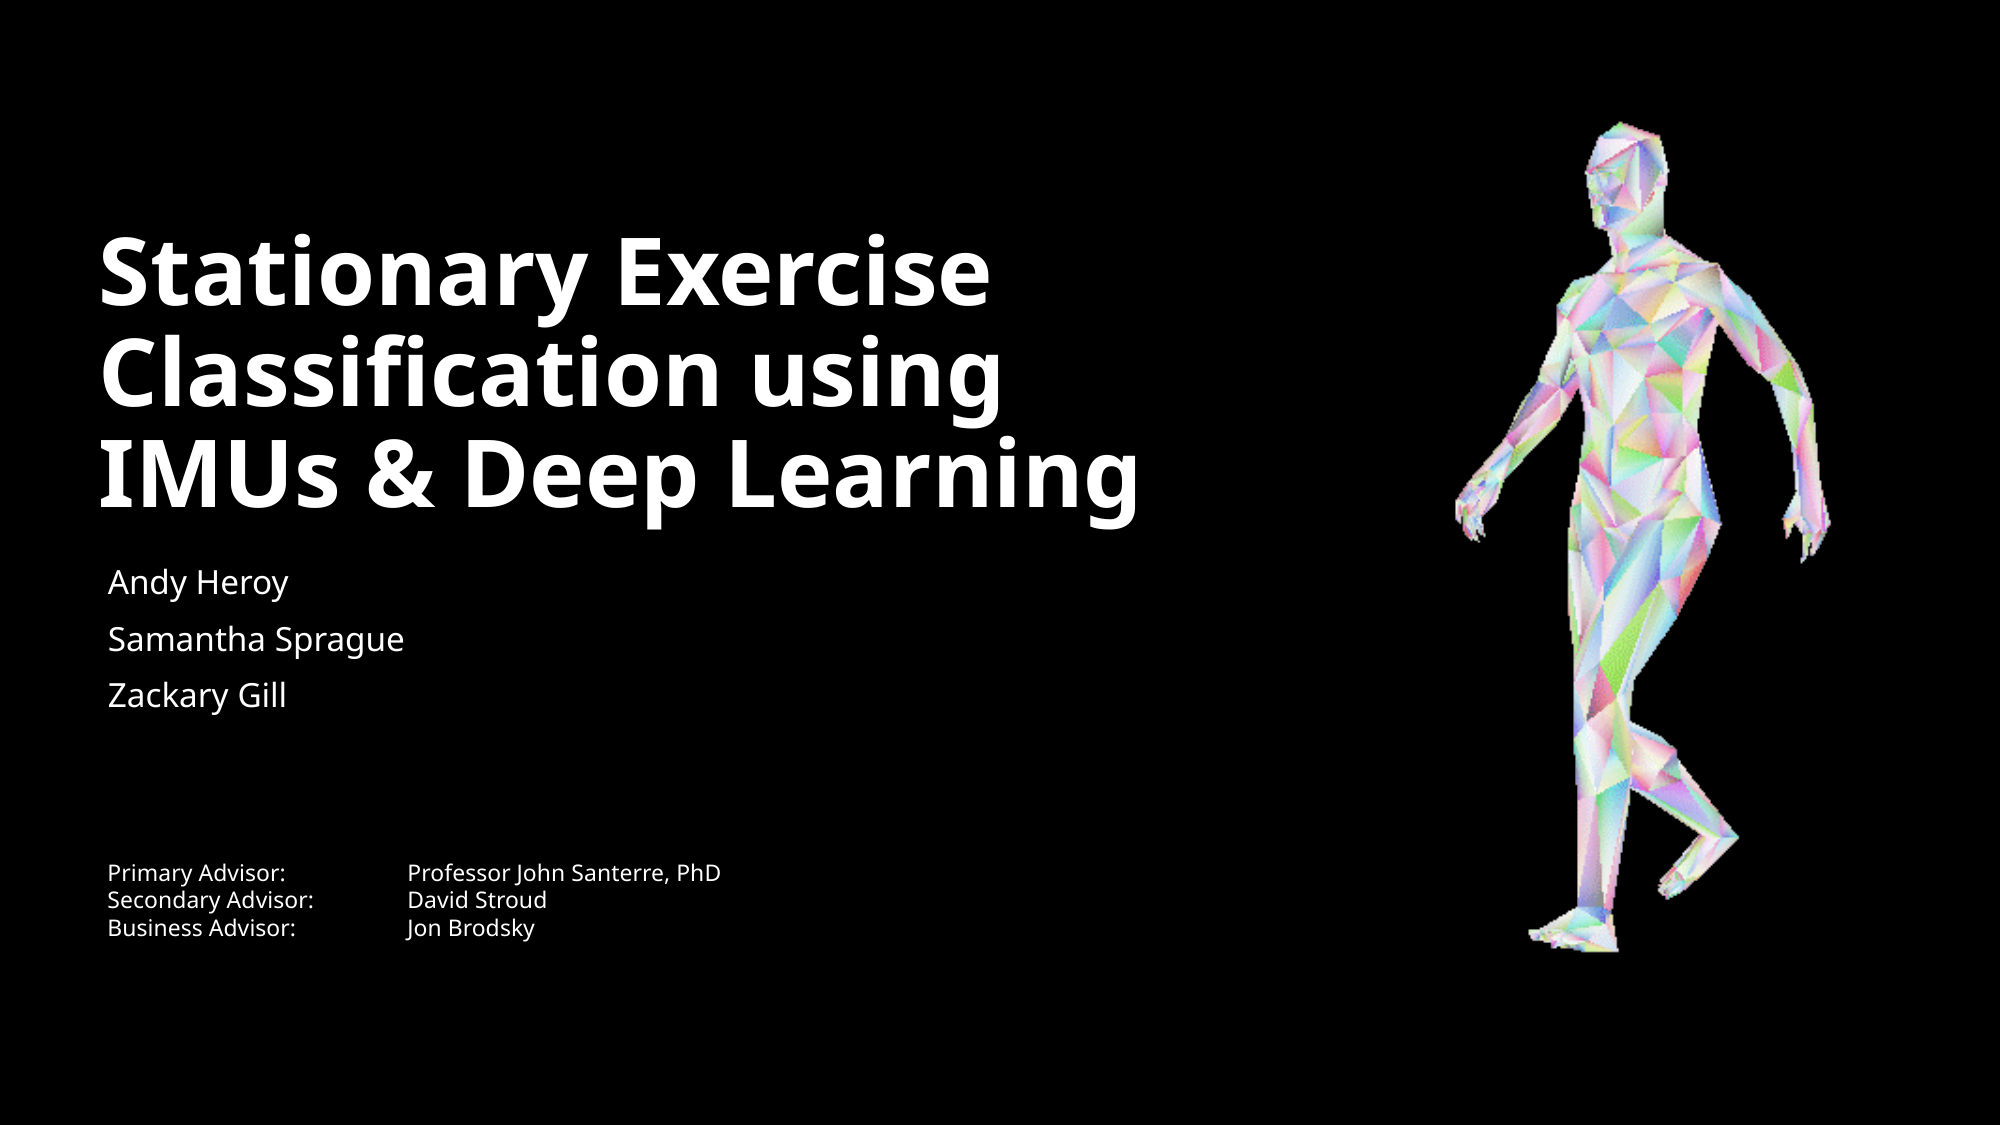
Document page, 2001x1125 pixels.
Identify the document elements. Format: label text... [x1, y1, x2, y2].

title Stationary Exercise Classification using IMUs & Deep Learning [83, 144, 1152, 536]
picture [1152, 66, 2000, 1005]
subtitle Andy Heroy Samantha Sprague Zackary Gill [92, 558, 1031, 750]
text_box Primary Advisor: Professor John Santerre, PhD Secondary Advisor: David Stroud Business Advisor: Jon Brodsky [92, 850, 1031, 949]
